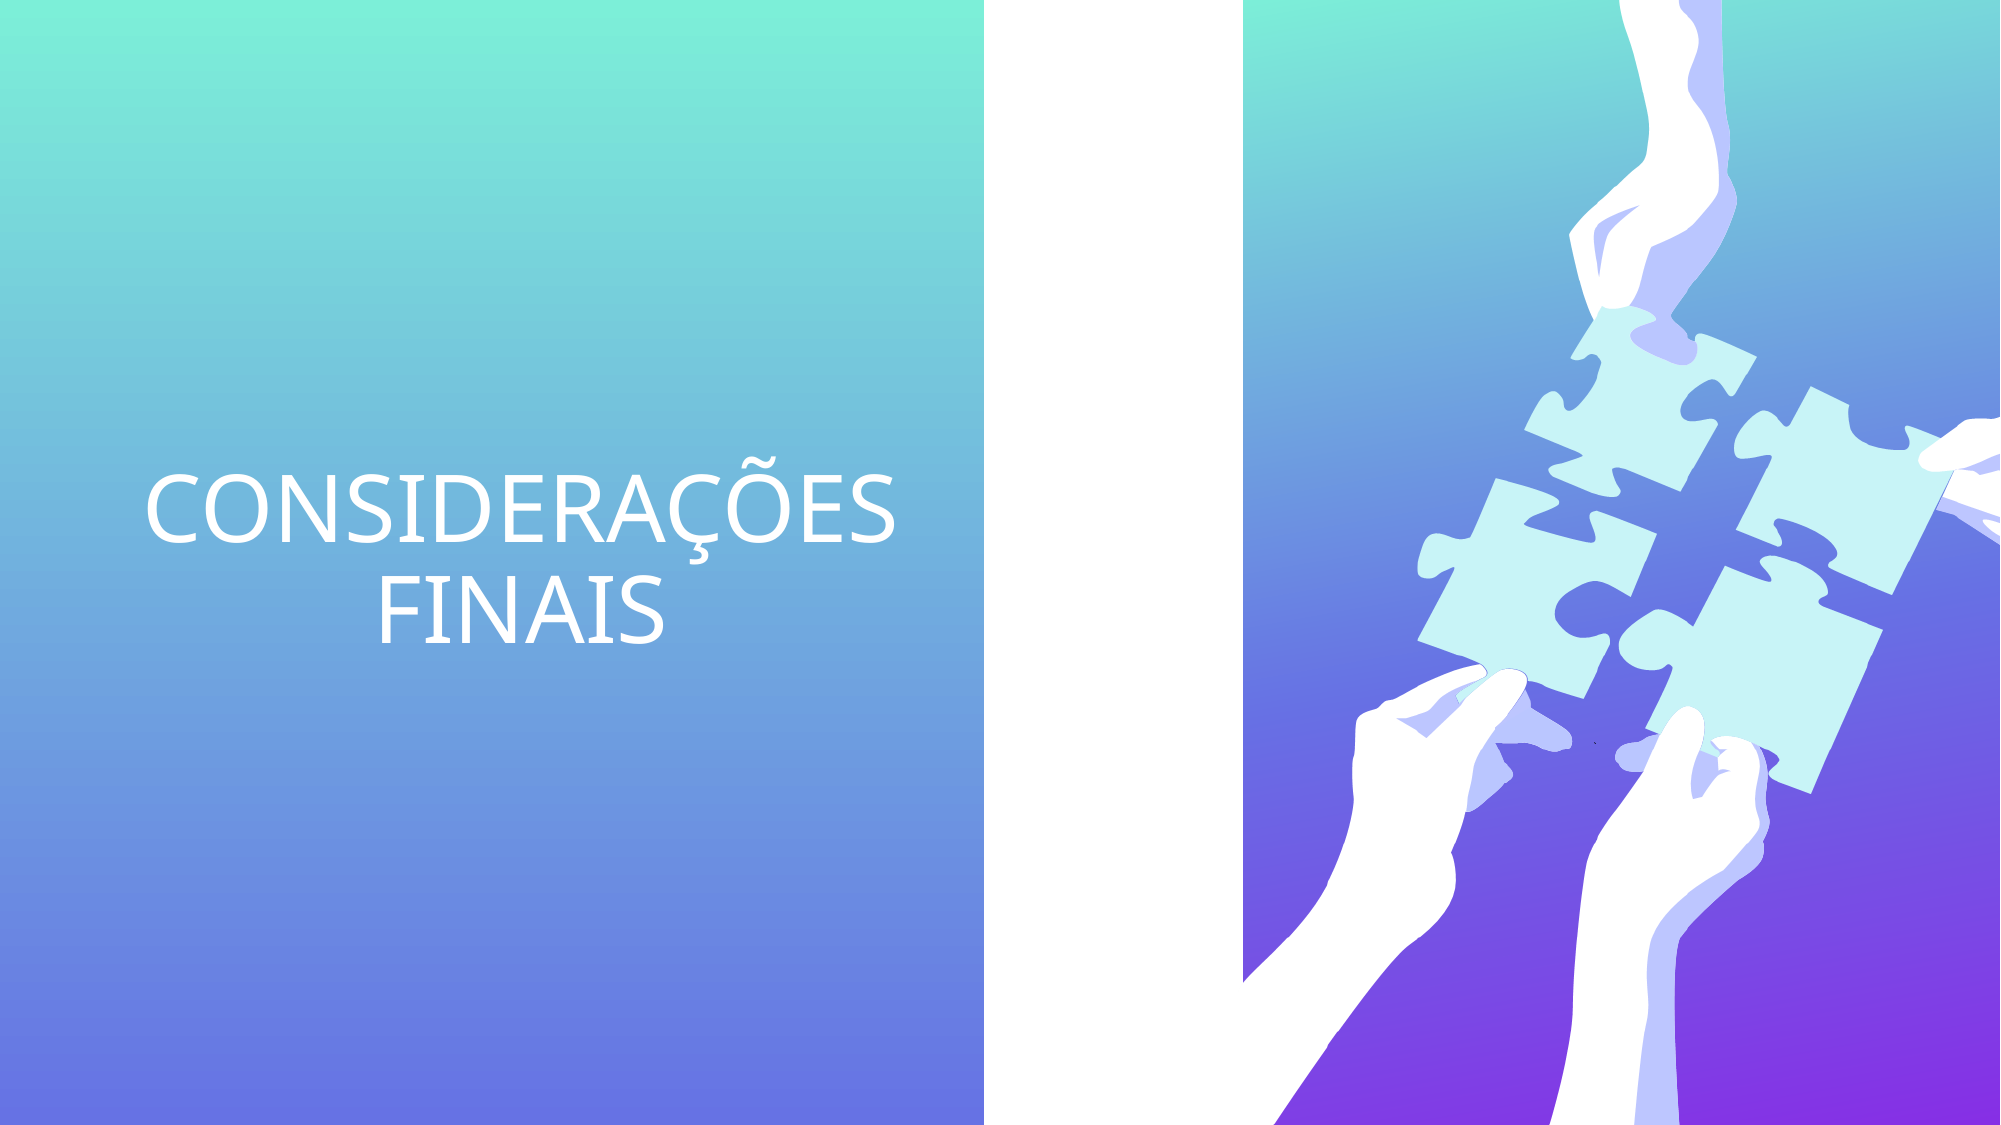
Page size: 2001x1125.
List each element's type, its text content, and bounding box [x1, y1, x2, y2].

text_box [0, 0, 984, 1125]
picture [1238, 0, 2000, 1125]
title CONSIDERAÇÕES FINAIS [100, 401, 942, 724]
